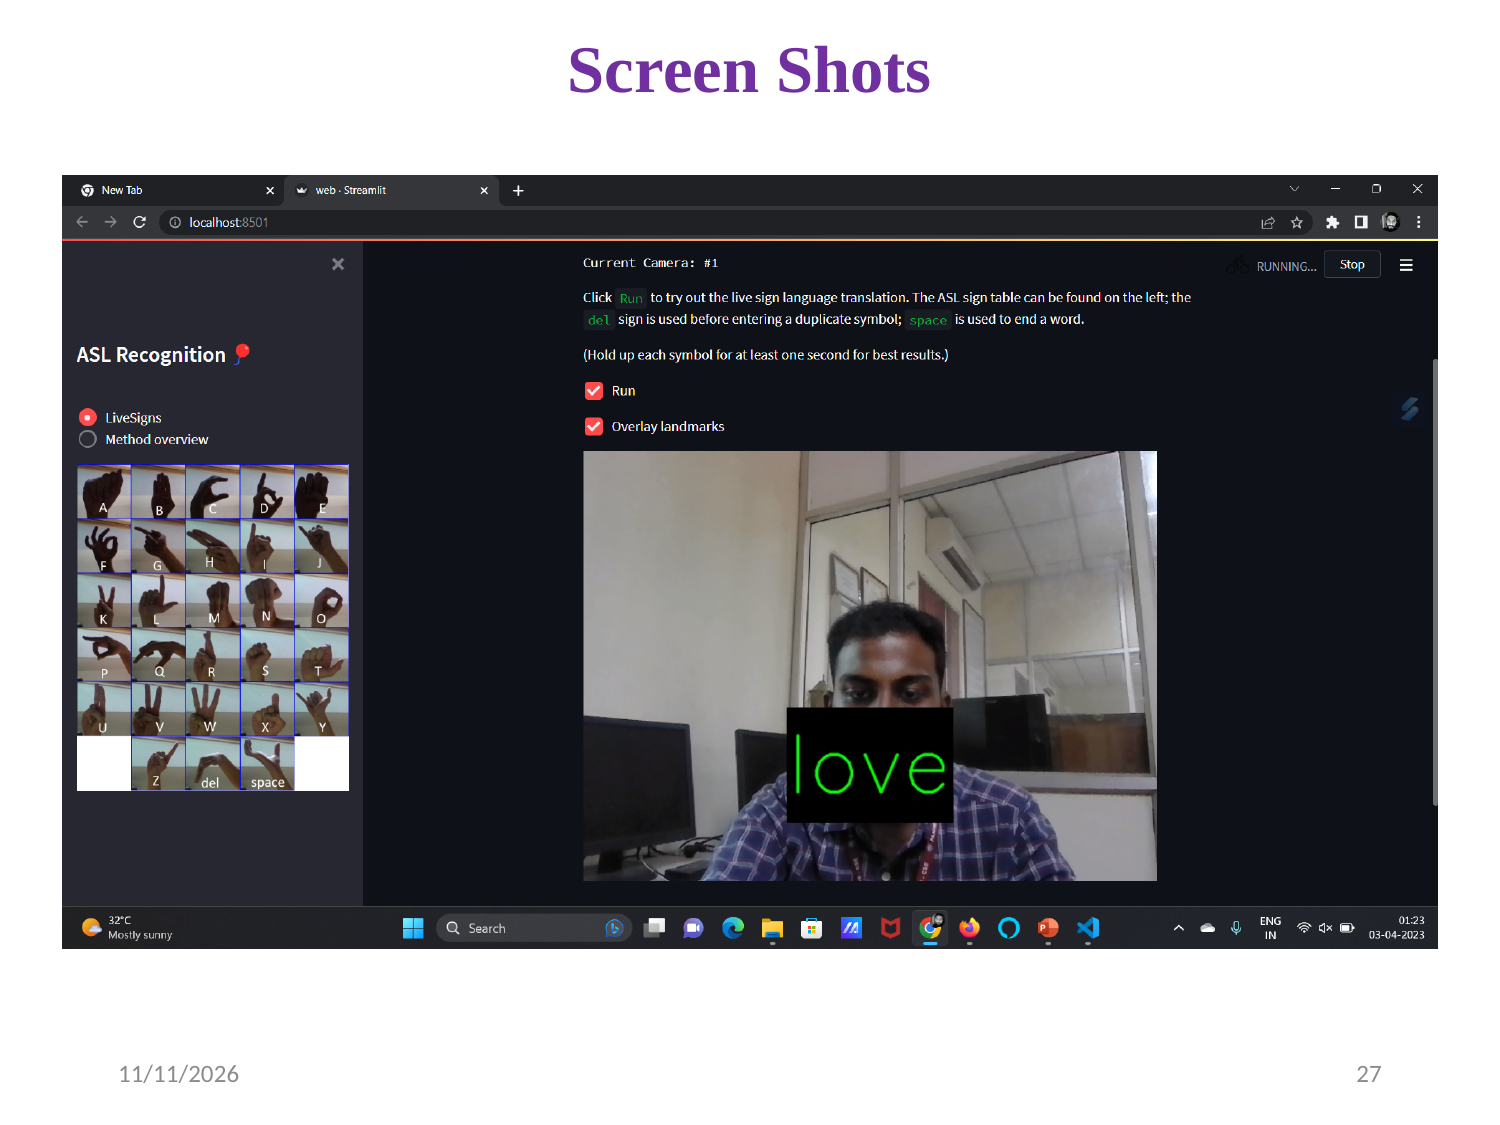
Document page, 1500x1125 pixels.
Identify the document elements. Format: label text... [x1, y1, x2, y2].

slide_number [103, 1042, 441, 1103]
picture [62, 175, 1438, 949]
slide_number 27 [1059, 1042, 1397, 1103]
title Screen Shots [103, 27, 1397, 115]
